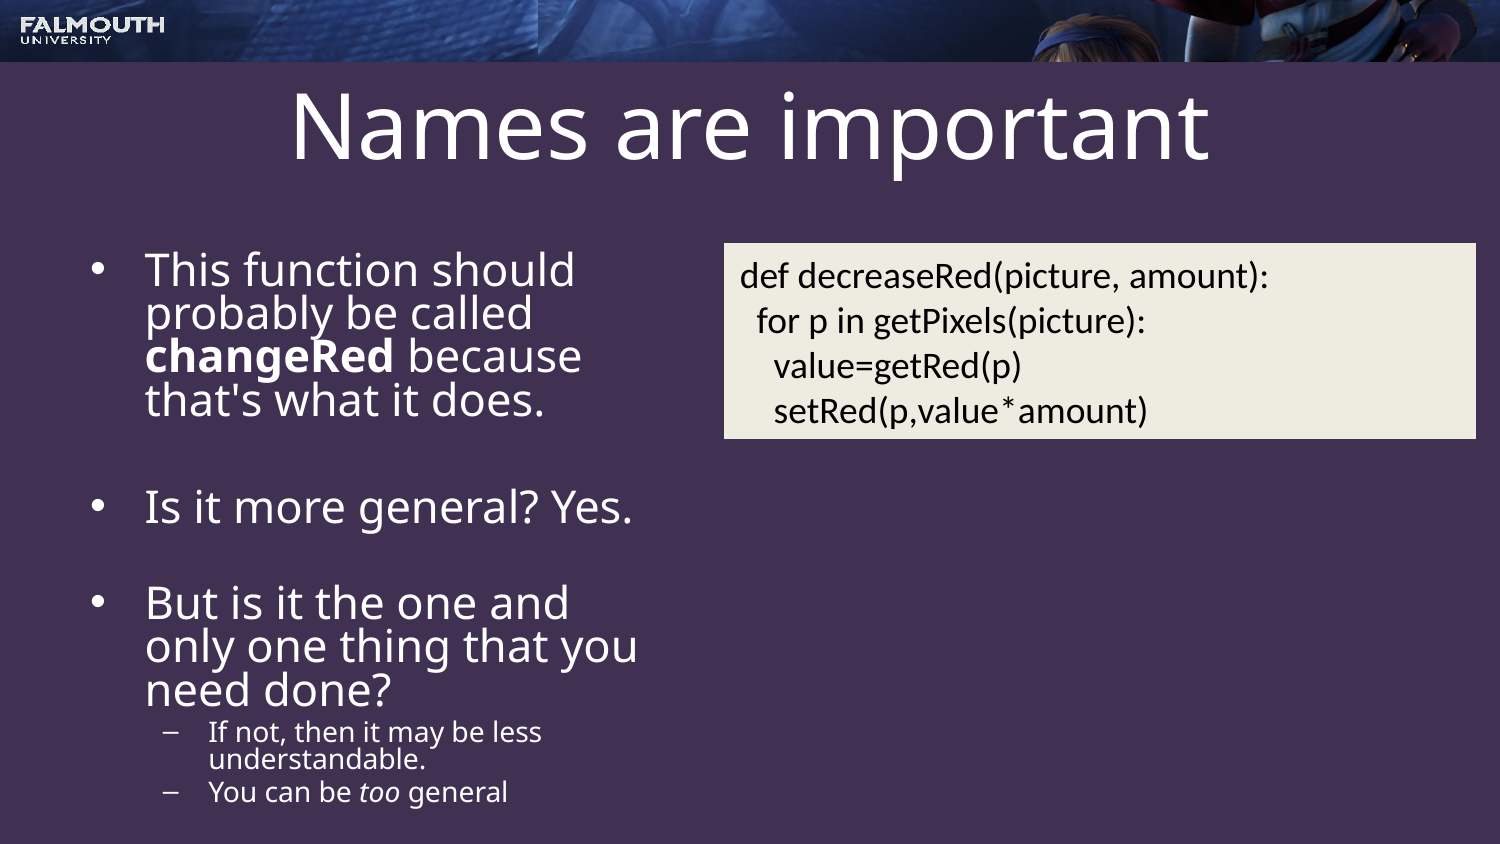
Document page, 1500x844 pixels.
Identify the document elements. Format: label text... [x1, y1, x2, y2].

list This function should probably be called changeRed because that's what it does. Is it more general? Yes. But is it the one and only one thing that you need done? If not, then it may be less understandable. You can be too general [75, 243, 688, 816]
picture [0, 0, 1500, 62]
text_box def decreaseRed(picture, amount): for p in getPixels(picture): value=getRed(p) setRed(p,value*amount) [724, 243, 1475, 439]
title Names are important [75, 52, 1425, 194]
